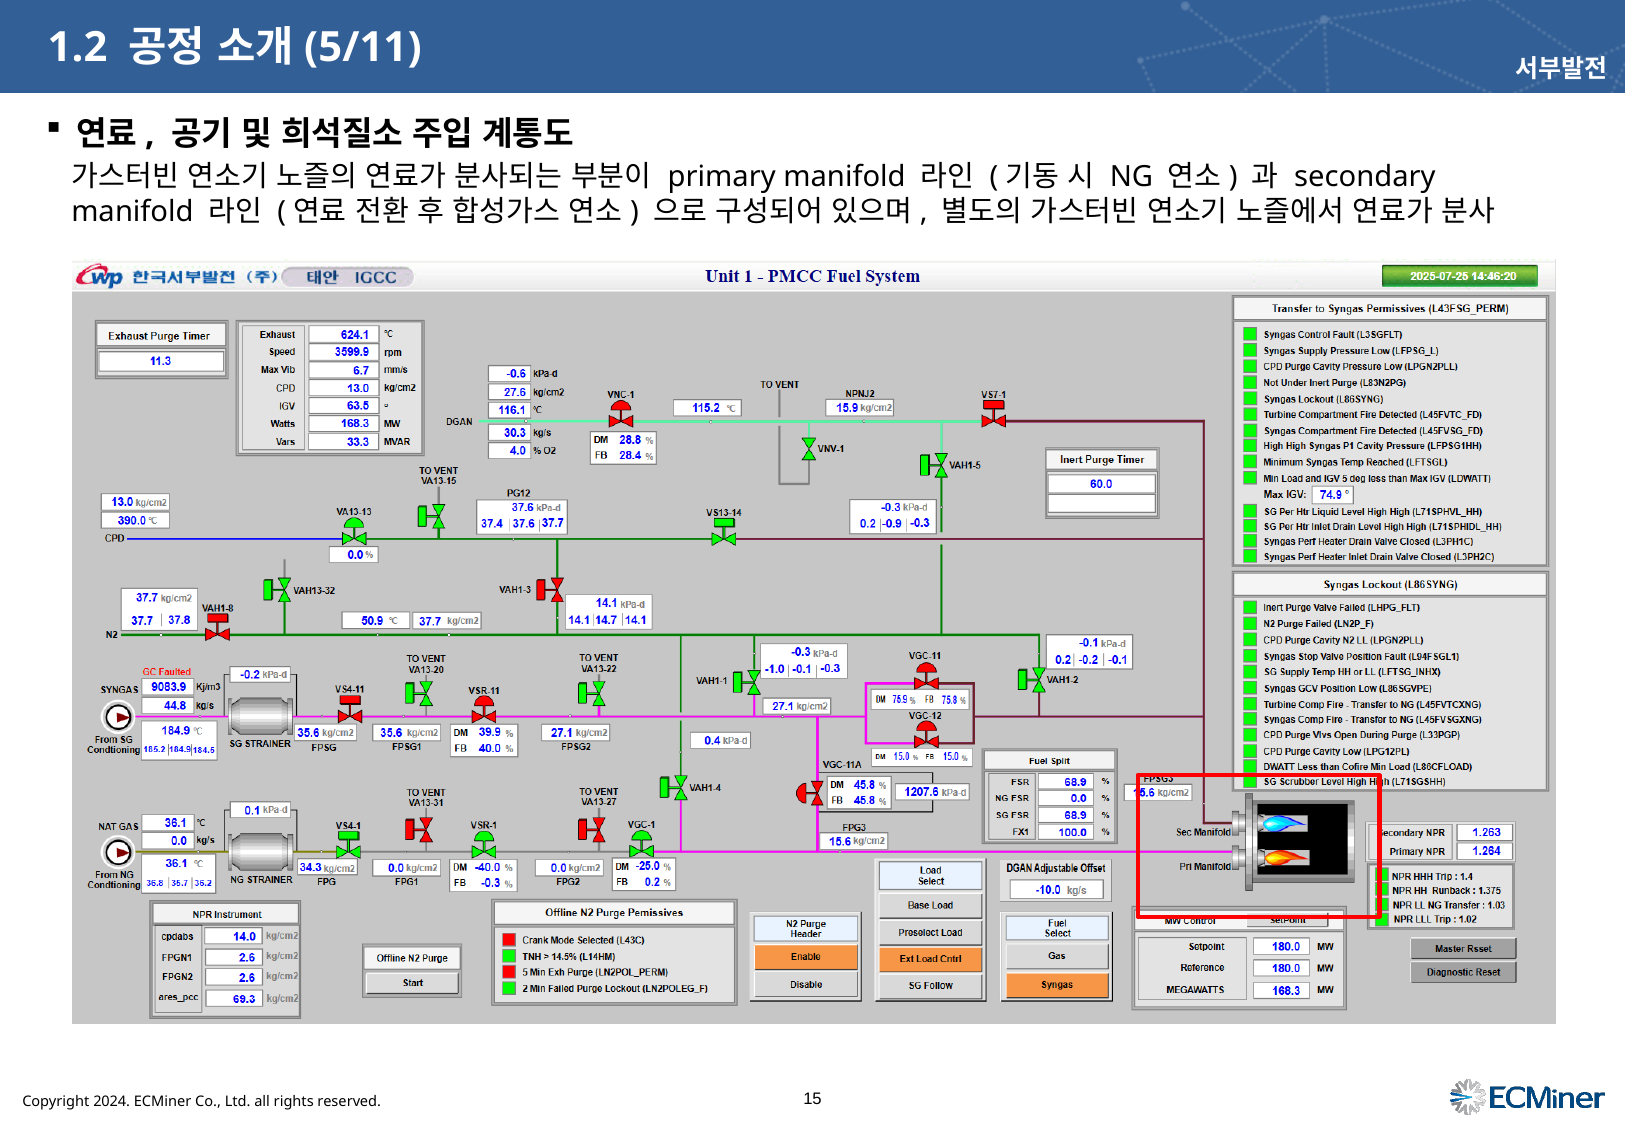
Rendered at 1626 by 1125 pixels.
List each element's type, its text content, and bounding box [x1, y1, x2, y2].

list 가스터빈 연소기 노즐의 연료가 분사되는 부분이 primary manifold 라인 (기동 시 NG 연소) 과 secondary manifold 라인 (연료 전환 후 합성가스 연소) 으로 구성되어 있으며, 별도의 가스터빈 연소기 노즐에서 연료가 분사 [59, 151, 1581, 268]
list 연료, 공기 및 희석질소 주입 계통도 [34, 93, 1581, 160]
picture [1450, 1079, 1605, 1115]
list 서부발전 [1137, 44, 1622, 91]
picture [72, 259, 1556, 1024]
title 1.2 공정 소개(5/11) [32, 12, 1435, 79]
picture [0, 0, 1625, 93]
